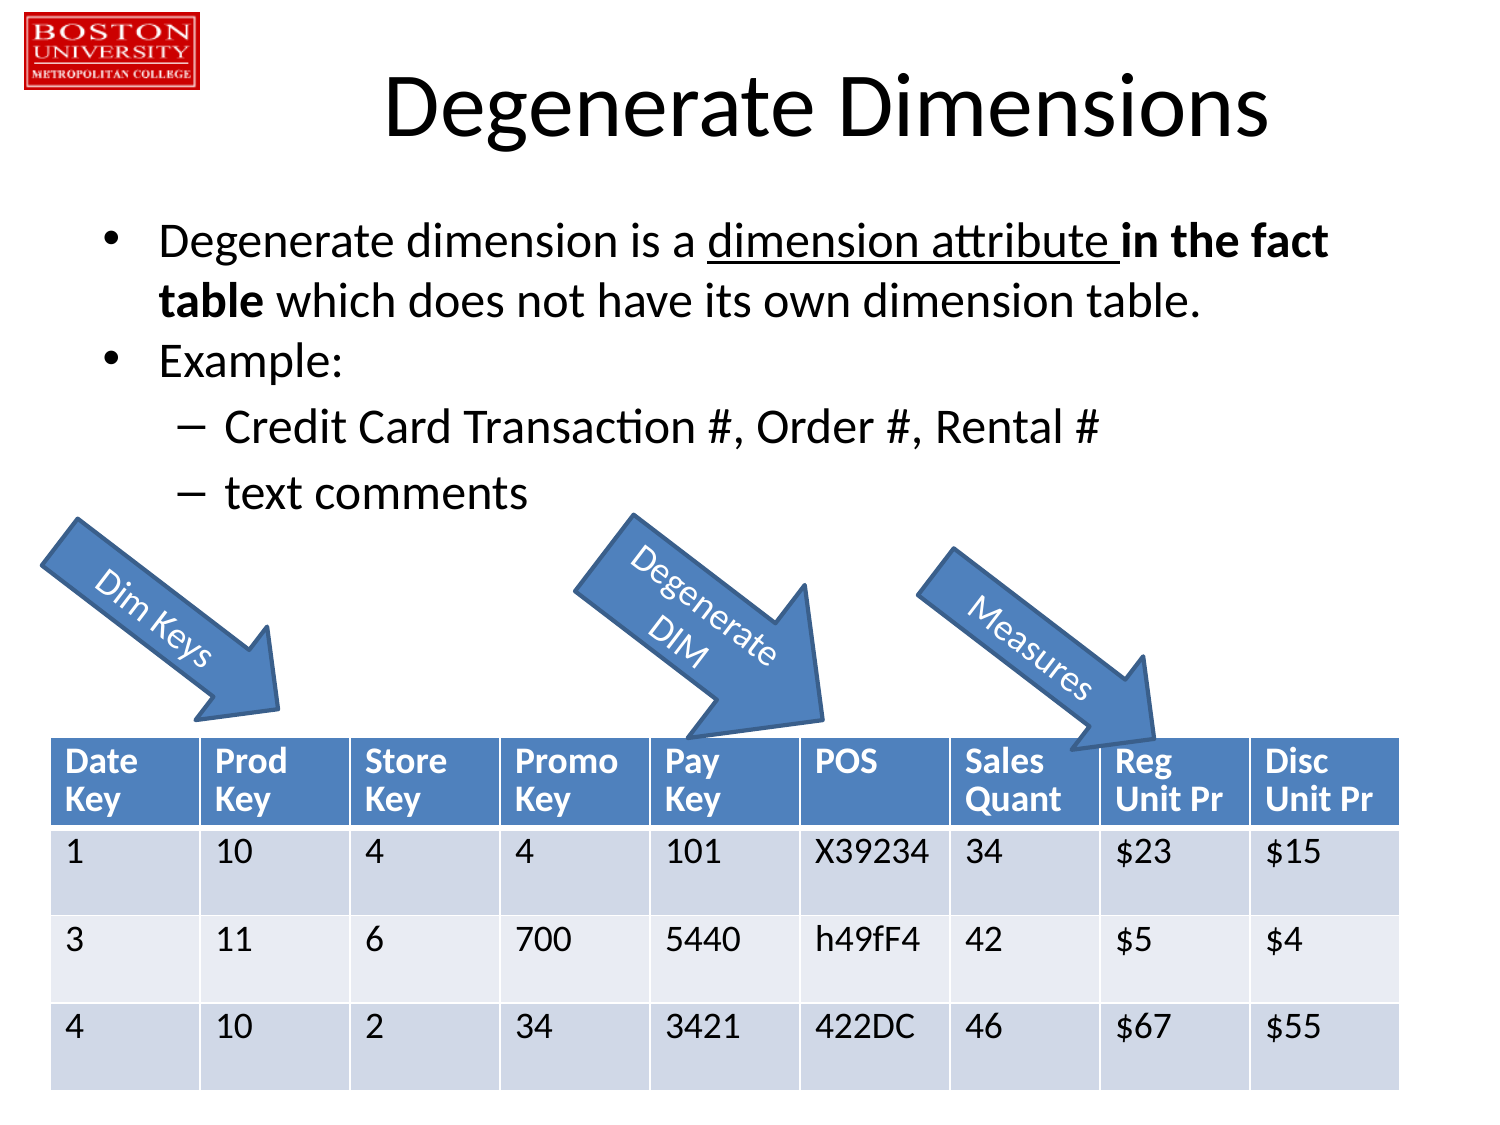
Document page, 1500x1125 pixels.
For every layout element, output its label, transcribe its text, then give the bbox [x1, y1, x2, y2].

table_header Date Key [51, 738, 199, 825]
table_header Pay Key [651, 738, 799, 825]
table_cell 6 [351, 916, 499, 1002]
table_cell 4 [351, 831, 499, 915]
table_cell 46 [951, 1004, 1099, 1090]
table_cell X39234 [801, 831, 949, 915]
table_cell 42 [951, 916, 1099, 1002]
table_header Store Key [351, 738, 499, 825]
table_cell h49fF4 [801, 916, 949, 1002]
text_box Dim Keys [39, 516, 281, 723]
table_header Reg Unit Pr [1101, 738, 1249, 825]
table_cell 34 [951, 831, 1099, 915]
table_cell $55 [1251, 1004, 1399, 1090]
table_cell 3421 [651, 1004, 799, 1090]
table_cell 5440 [651, 916, 799, 1002]
text_box Measures [915, 546, 1157, 752]
list Degenerate dimension is a dimension attribute in the fact table which does not have its own dimension table. Example: Credit Card Transaction #, Order #, Rental # text comments [87, 199, 1444, 932]
picture [24, 12, 201, 90]
table_cell 700 [501, 916, 649, 1002]
table_header Prod Key [201, 738, 349, 825]
table_cell 3 [51, 916, 199, 1002]
table_cell 4 [501, 831, 649, 915]
table_header Promo Key [501, 738, 649, 825]
table_cell $5 [1101, 916, 1249, 1002]
table_cell 1 [51, 831, 199, 915]
table_cell 10 [201, 831, 349, 915]
table_cell 11 [201, 916, 349, 1002]
table_cell $4 [1251, 916, 1399, 1002]
table_cell $15 [1251, 831, 1399, 915]
text_box Degenerate DIM [572, 512, 825, 741]
table_header POS [801, 738, 949, 825]
table_cell 10 [201, 1004, 349, 1090]
title Degenerate Dimensions [188, 35, 1468, 163]
table_cell 422DC [801, 1004, 949, 1090]
table_cell 34 [501, 1004, 649, 1090]
table_cell 101 [651, 831, 799, 915]
table_header Sales Quant [951, 738, 1099, 825]
table_cell 2 [351, 1004, 499, 1090]
table_cell 4 [51, 1004, 199, 1090]
table_cell $67 [1101, 1004, 1249, 1090]
table_cell $23 [1101, 831, 1249, 915]
table_header Disc Unit Pr [1251, 738, 1399, 825]
